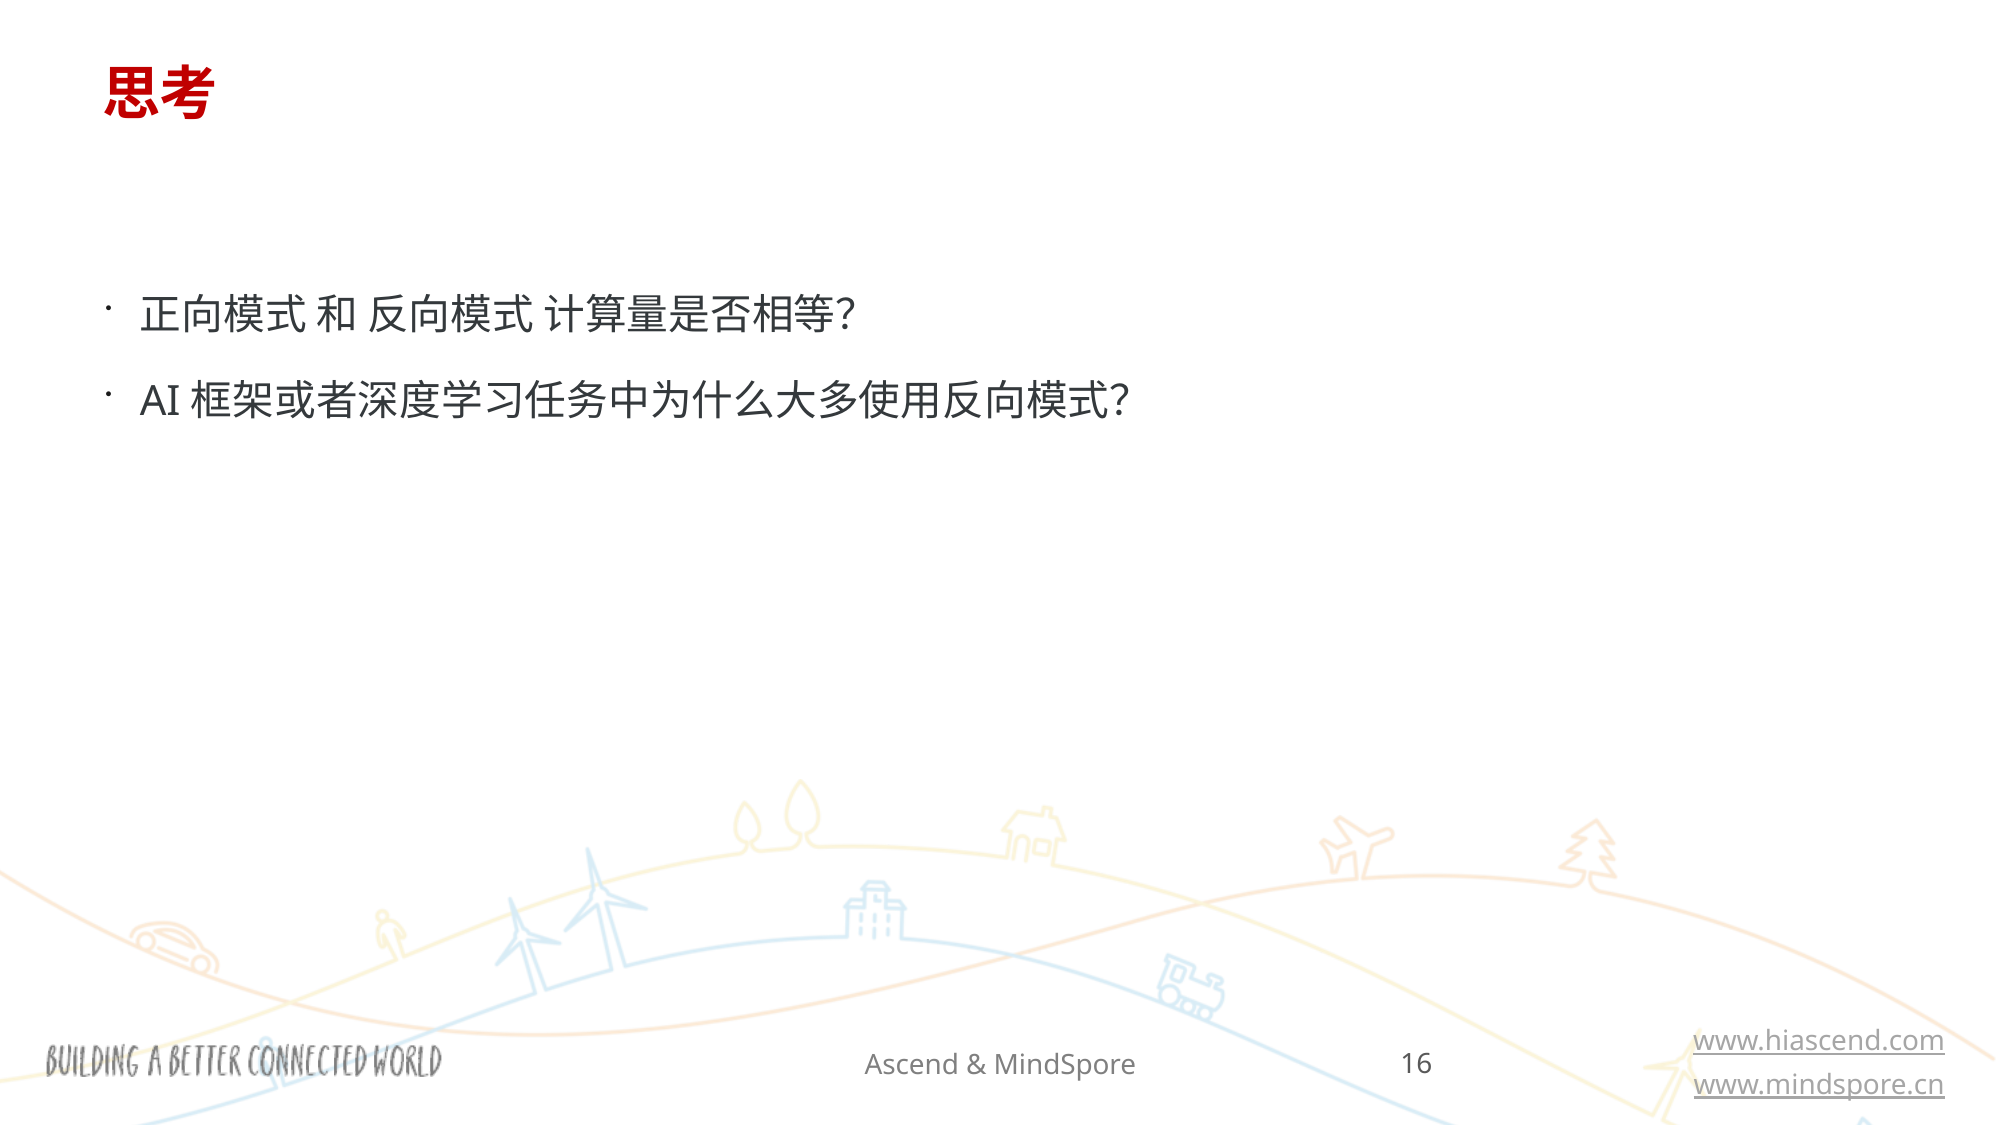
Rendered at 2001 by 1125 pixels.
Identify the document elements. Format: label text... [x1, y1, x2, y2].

list 正向模式 和 反向模式 计算量是否相等？ AI框架或者深度学习任务中为什么大多使用反向模式？ [102, 262, 1901, 1005]
title 思考 [102, 56, 1901, 154]
picture [23, 1023, 468, 1105]
